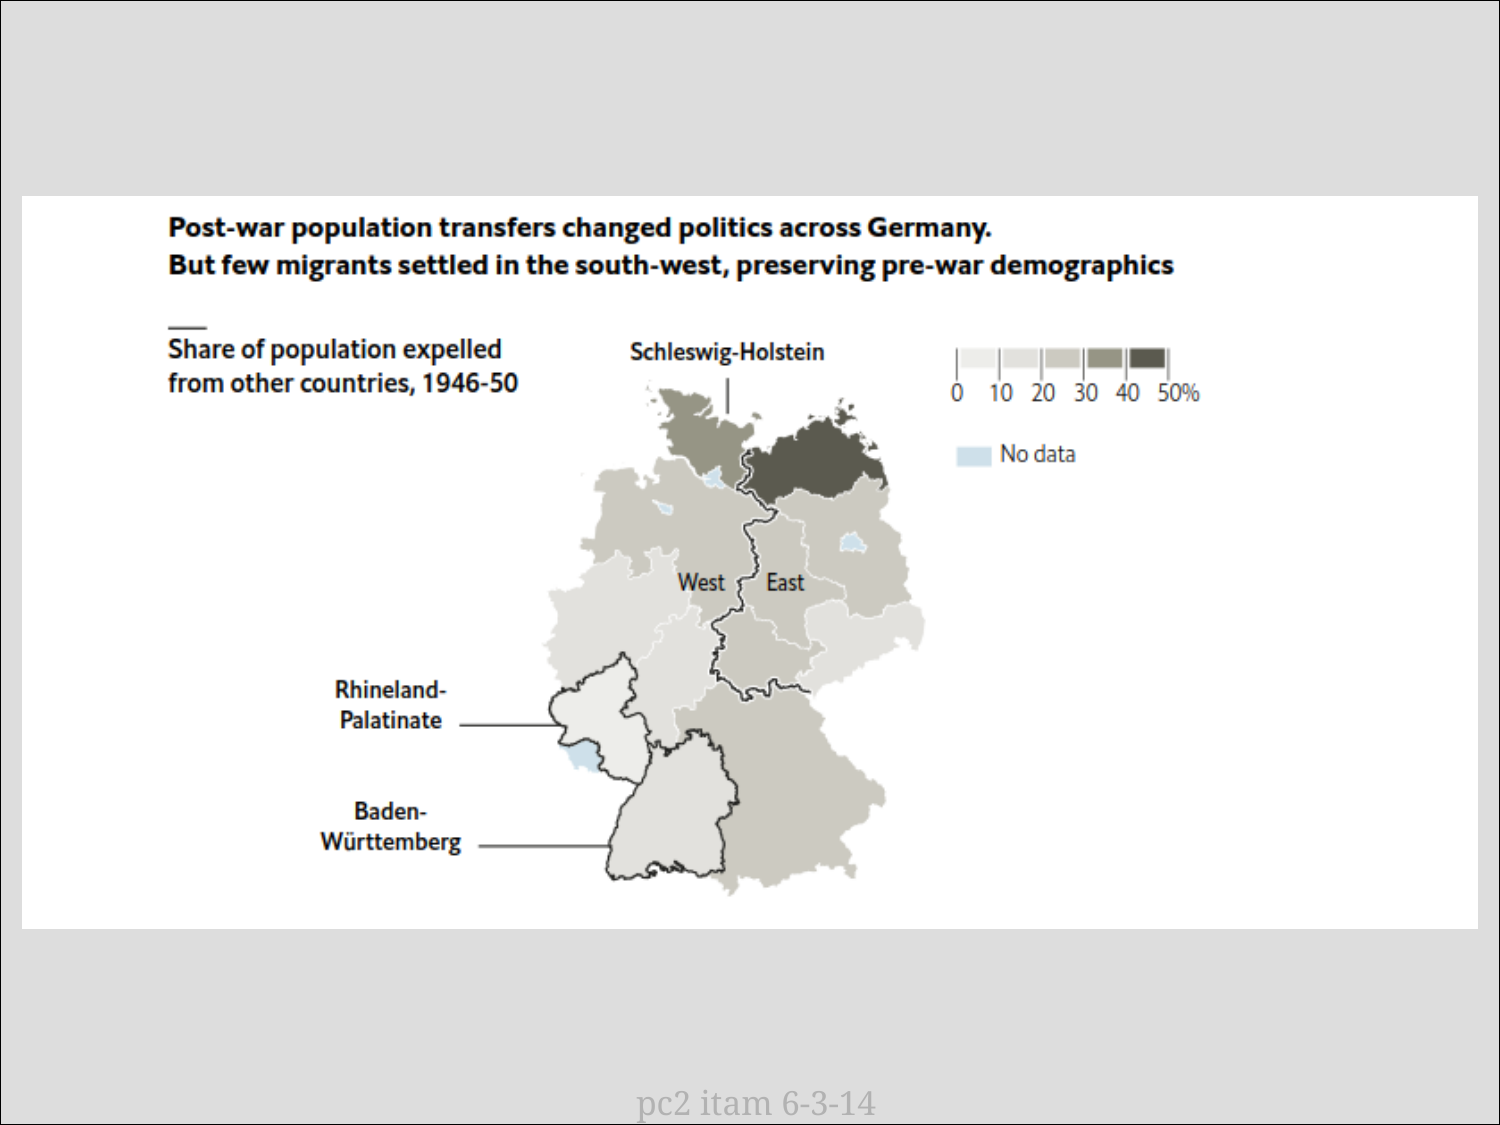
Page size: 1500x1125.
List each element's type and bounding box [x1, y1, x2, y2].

picture [21, 196, 1479, 929]
